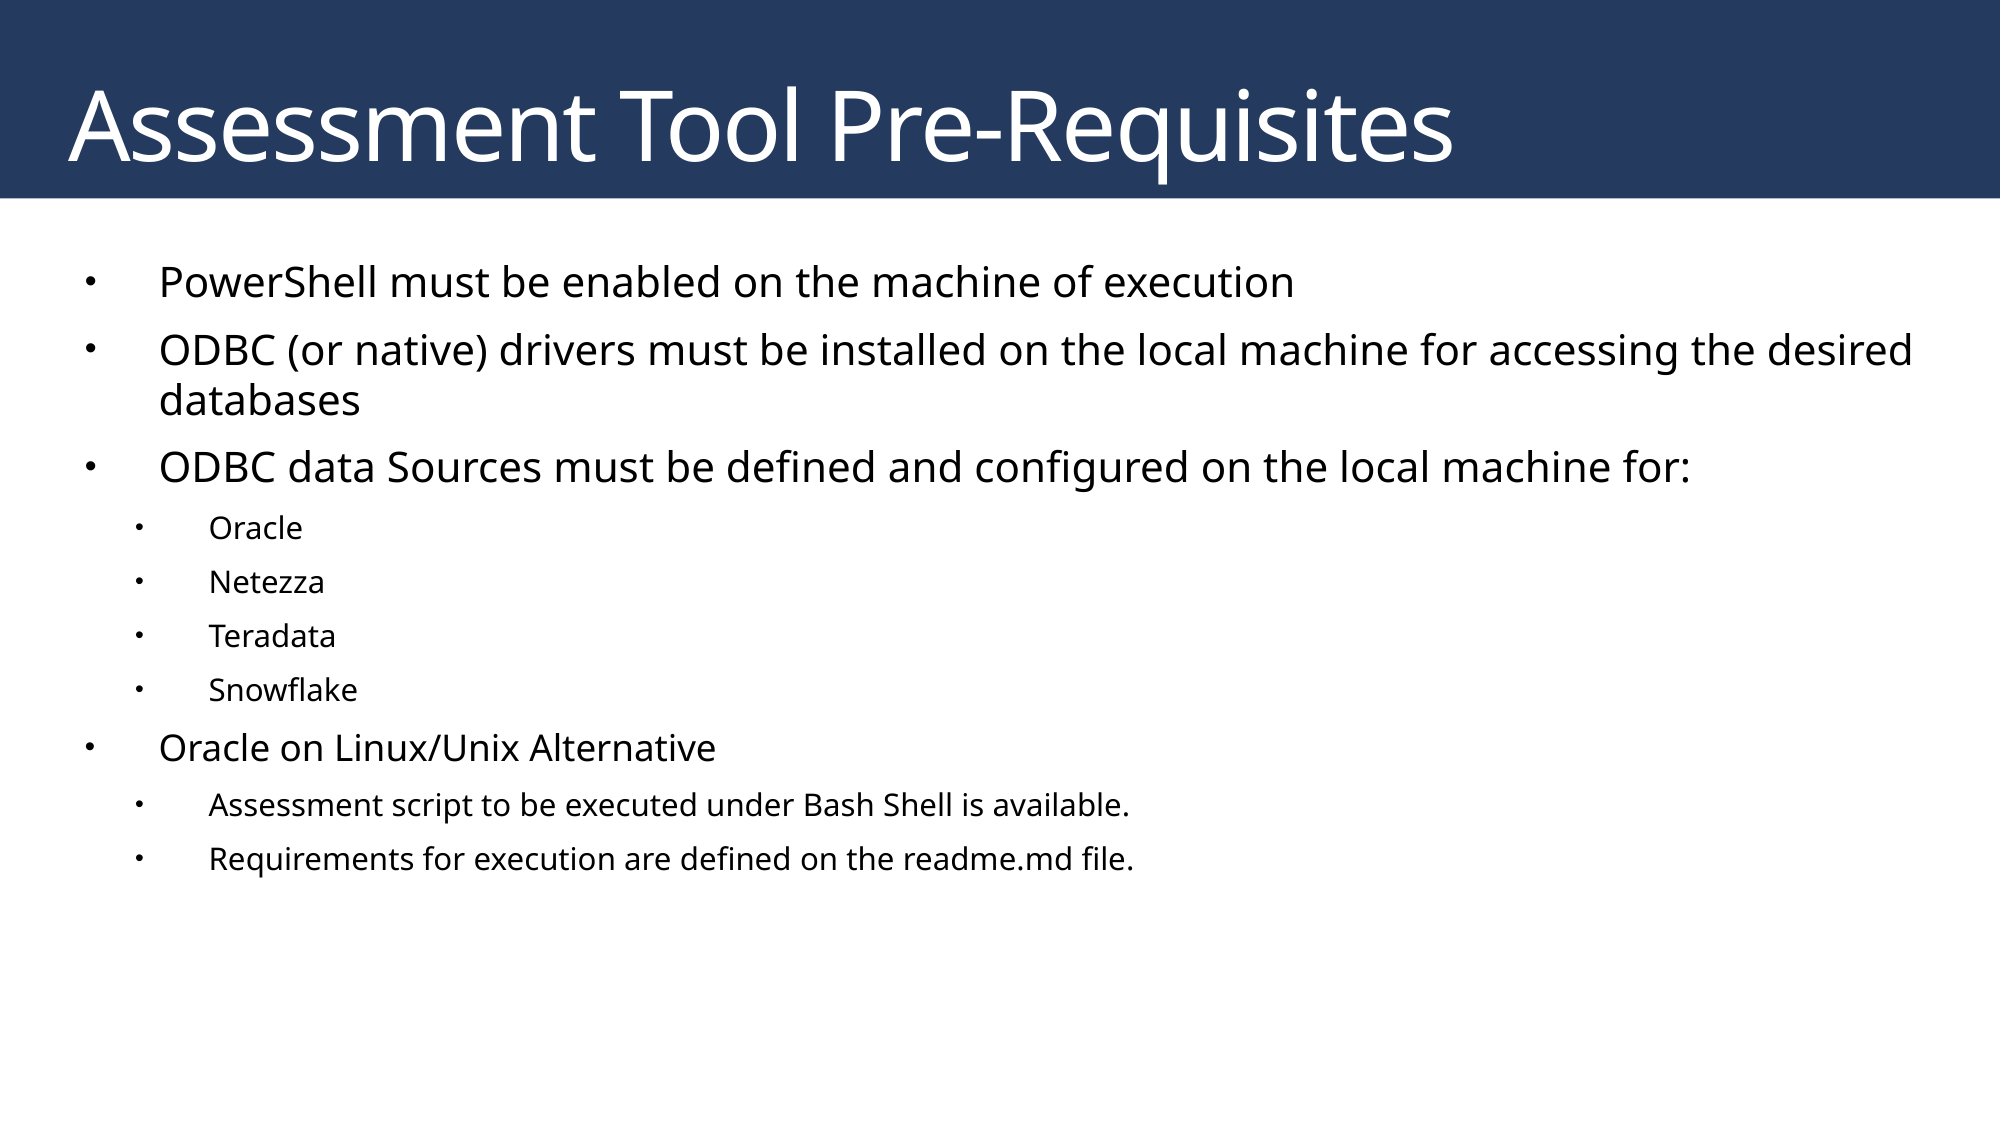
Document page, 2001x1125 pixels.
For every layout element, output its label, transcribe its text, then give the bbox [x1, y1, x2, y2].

text_box PowerShell must be enabled on the machine of execution ODBC (or native) drivers must be installed on the local machine for accessing the desired databases ODBC data Sources must be defined and configured on the local machine for: Oracle Netezza Teradata Snowflake Oracle on Linux/Unix Alternative Assessment script to be executed under Bash Shell is available. Requirements for execution are defined on the readme.md file. [33, 240, 1967, 1125]
list Assessment Tool Pre-Requisites [44, 48, 1809, 198]
